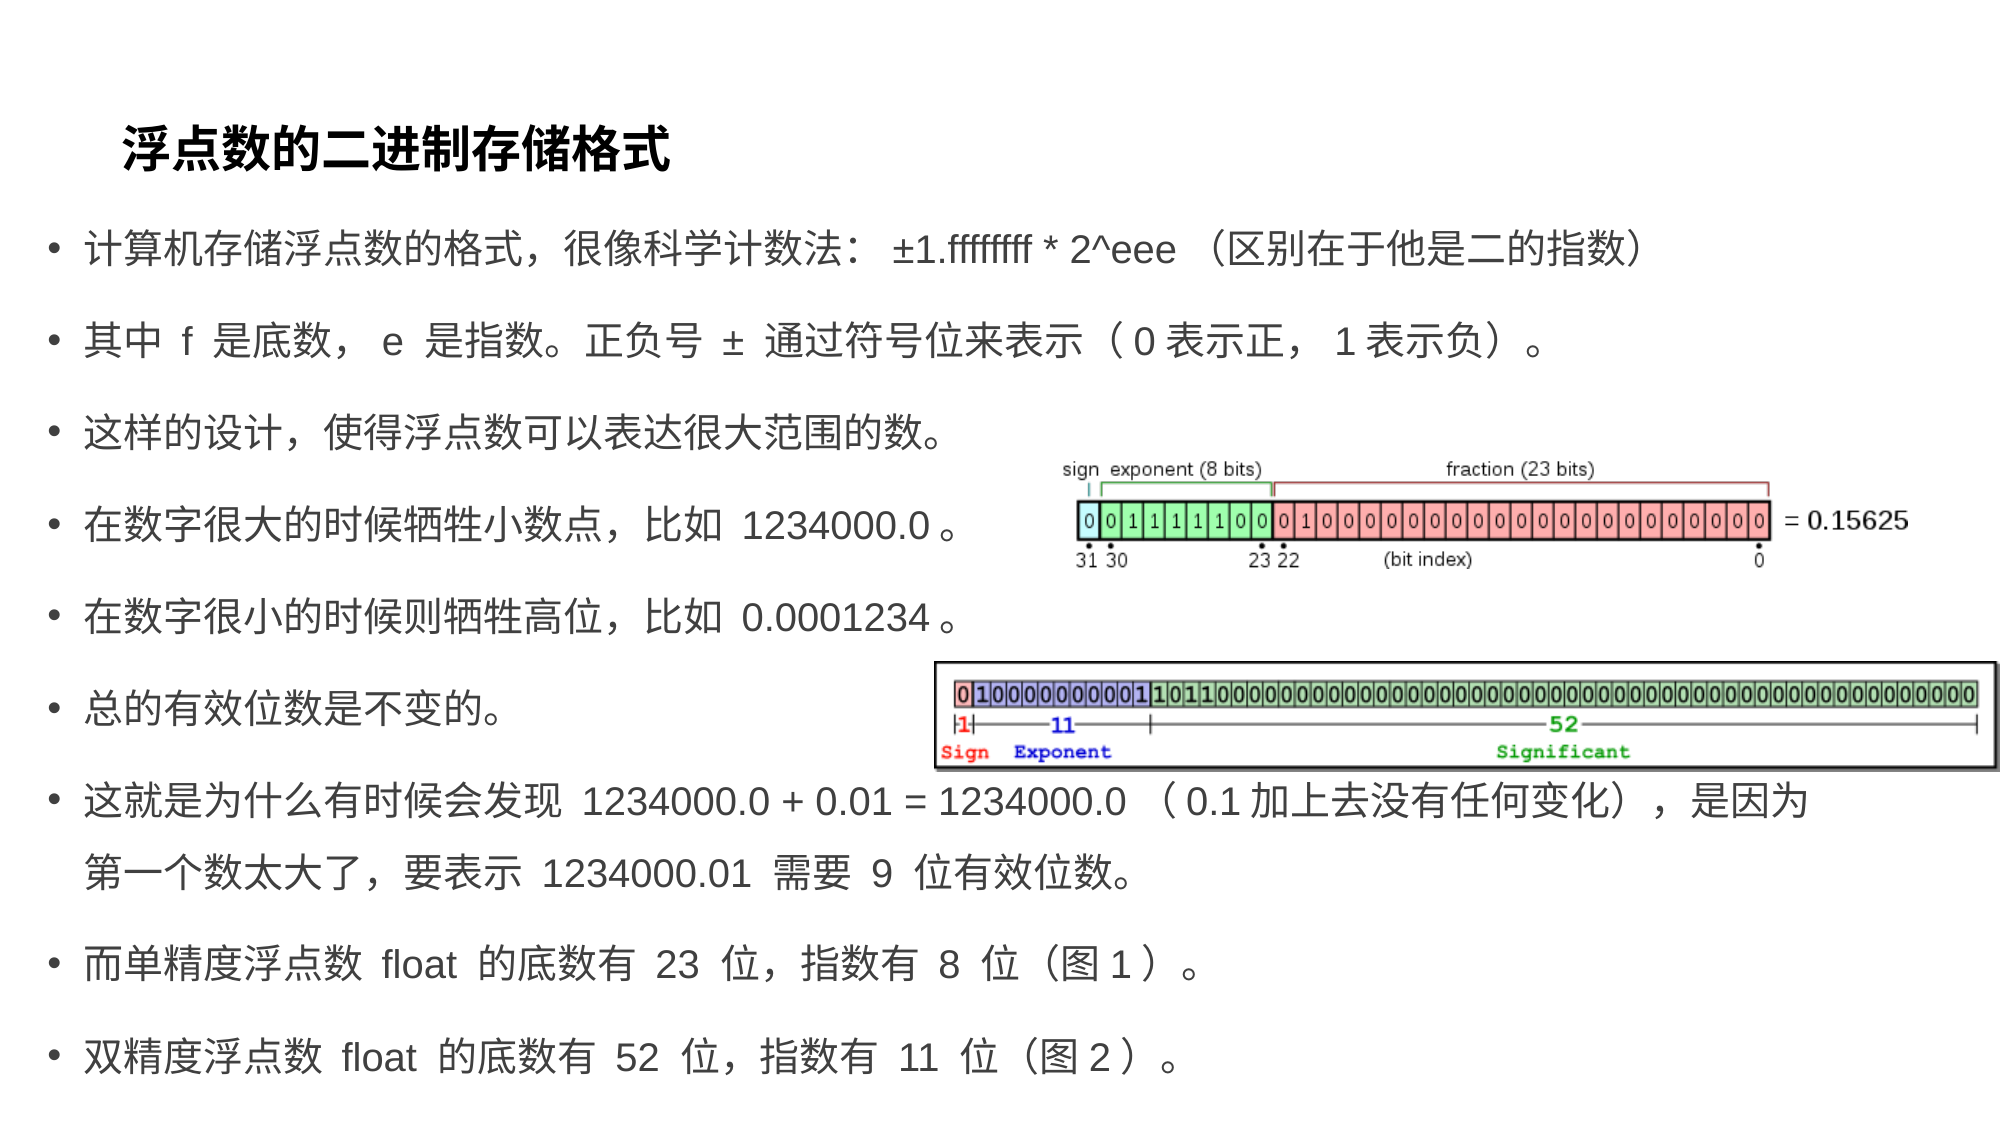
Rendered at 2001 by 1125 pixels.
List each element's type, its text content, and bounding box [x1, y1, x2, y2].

list 计算机存储浮点数的格式，很像科学计数法：±1.ffffffff * 2^eee（区别在于他是二的指数） 其中 f 是底数，e 是指数。正负号 ± 通过符号位来表示（0表示正，1表示负）。 这样的设计，使得浮点数可以表达很大范围的数。 在数字很大的时候牺牲小数点，比如 1234000.0。 在数字很小的时候则牺牲高位，比如 0.0001234。 总的有效位数是不变的。 这就是为什么有时候会发现 1234000.0 + 0.01 = 1234000.0（0.1加上去没有任何变化），是因为第一个数太大了，要表示 1234000.01 需要 9 位有效位数。 而单精度浮点数 float 的底数有 23 位，指数有 8 位（图1）。 双精度浮点数 float 的底数有 52 位，指数有 11 位（图2）。 [32, 191, 1866, 1087]
title 浮点数的二进制存储格式 [106, 42, 1832, 191]
picture [934, 661, 2000, 772]
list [1057, 460, 1908, 569]
